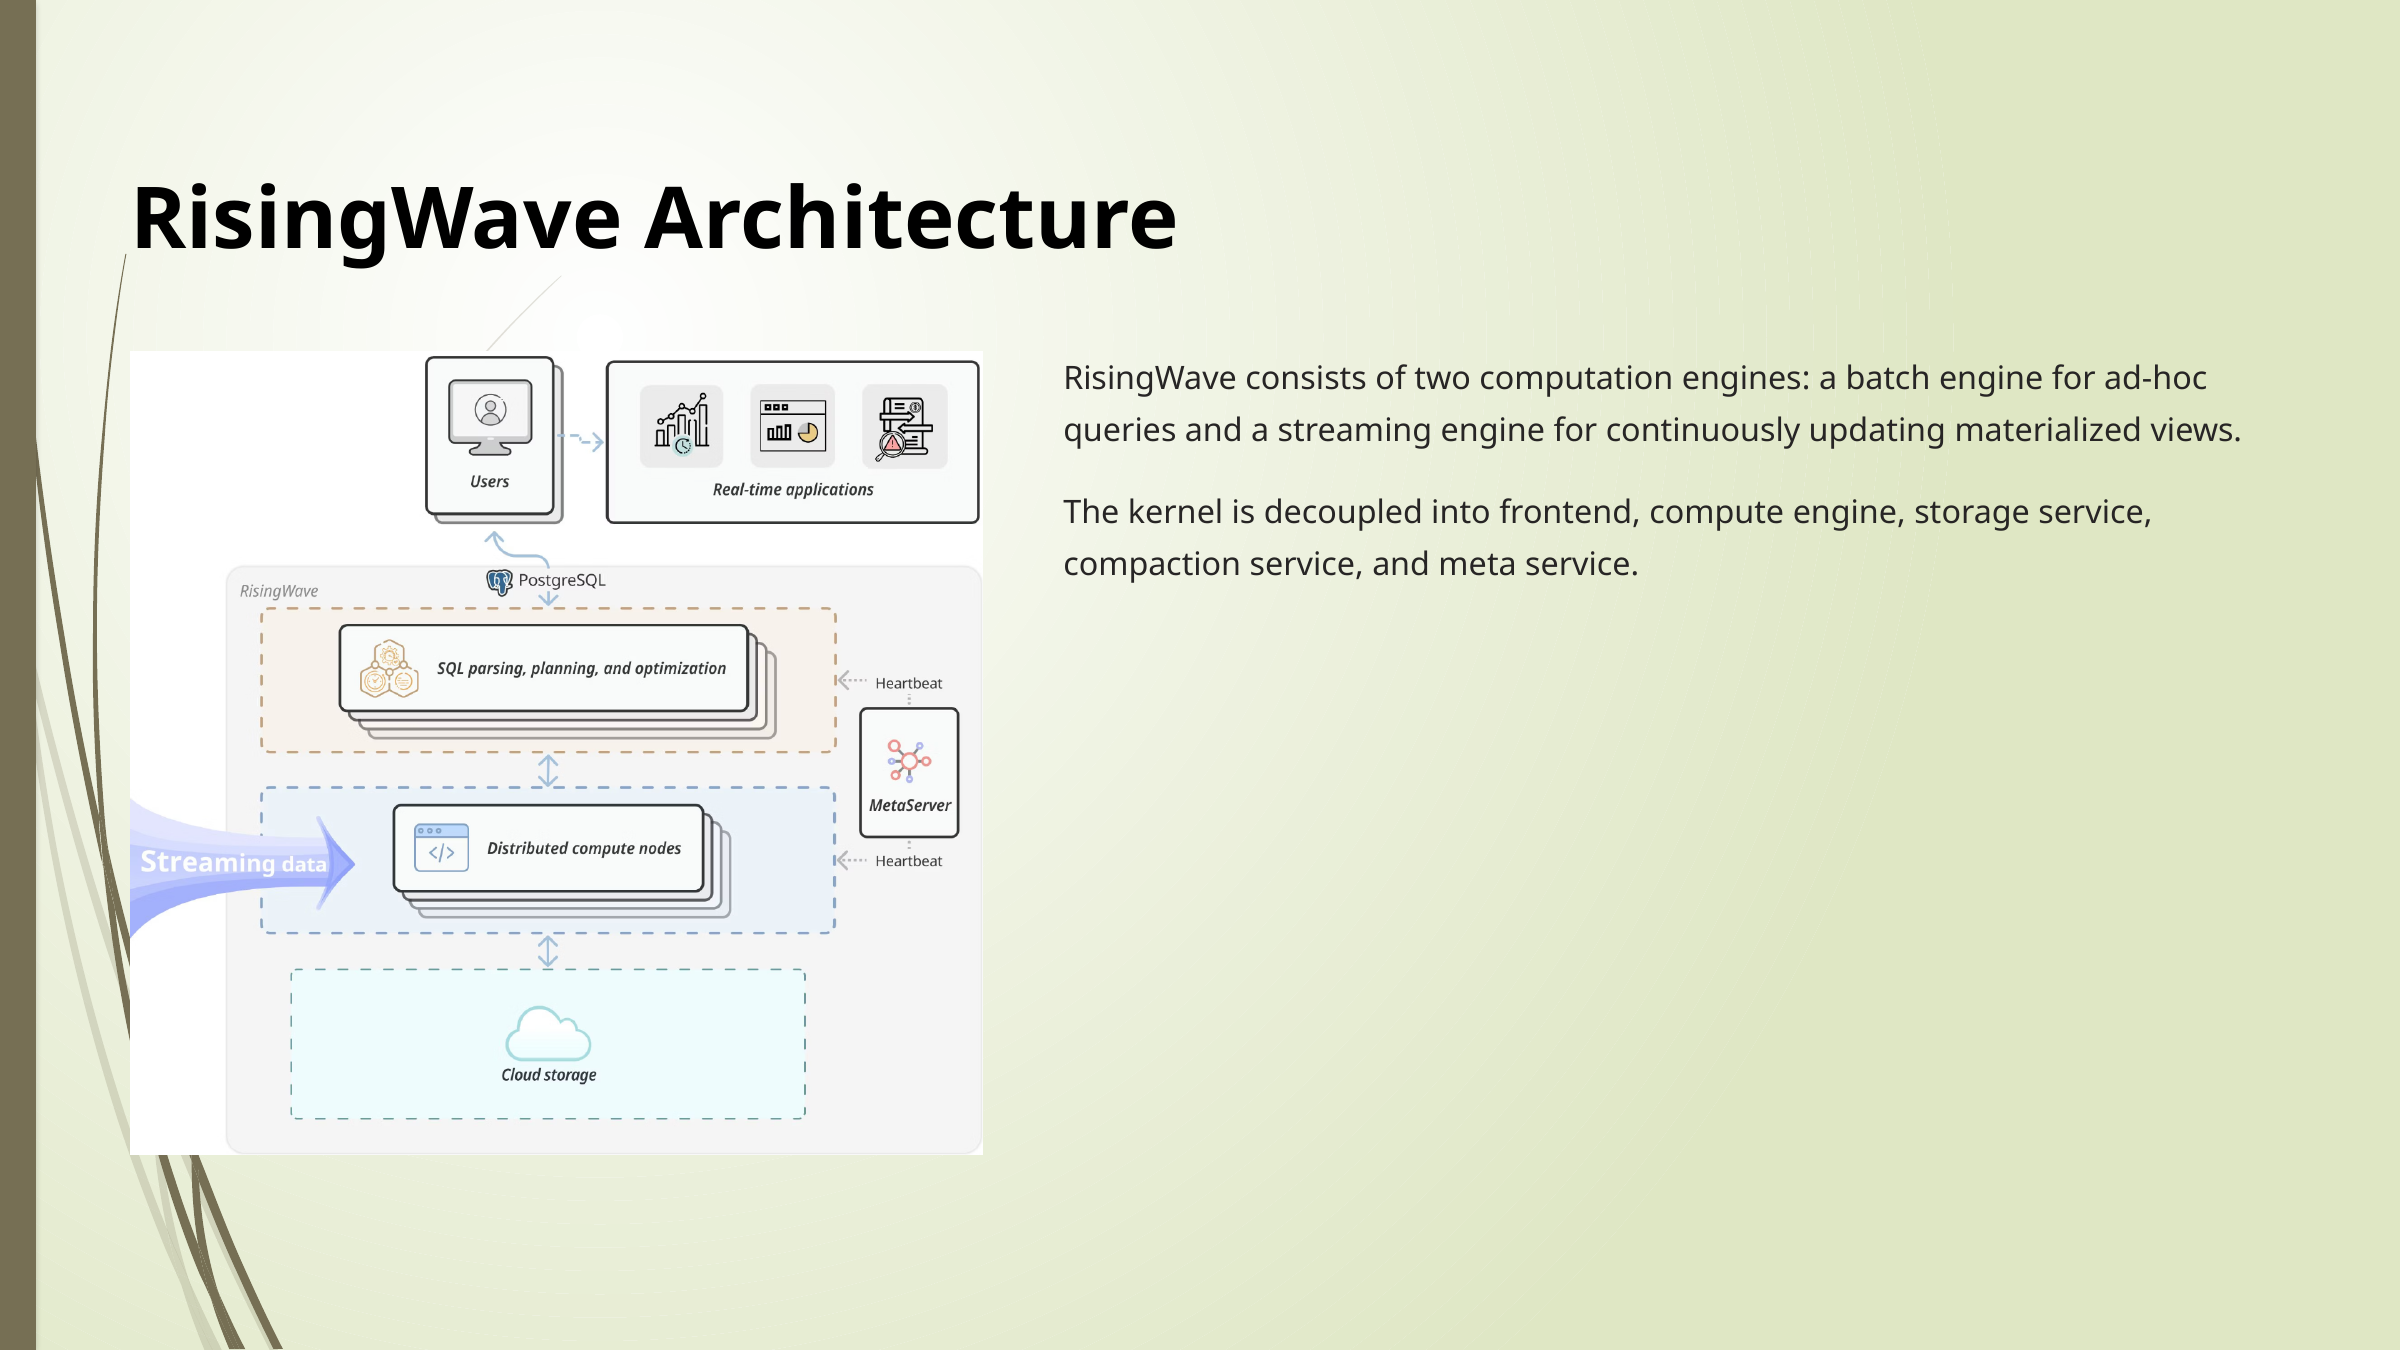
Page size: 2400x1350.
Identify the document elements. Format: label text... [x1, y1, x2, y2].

text_box RisingWave consists of two computation engines: a batch engine for ad-hoc queries and a streaming engine for continuously updating materialized views. [1063, 343, 2271, 449]
picture [129, 351, 984, 1155]
text_box RisingWave Architecture [130, 159, 1106, 266]
text_box The kernel is decoupled into frontend, compute engine, storage service, compaction service, and meta service. [1063, 477, 2271, 582]
